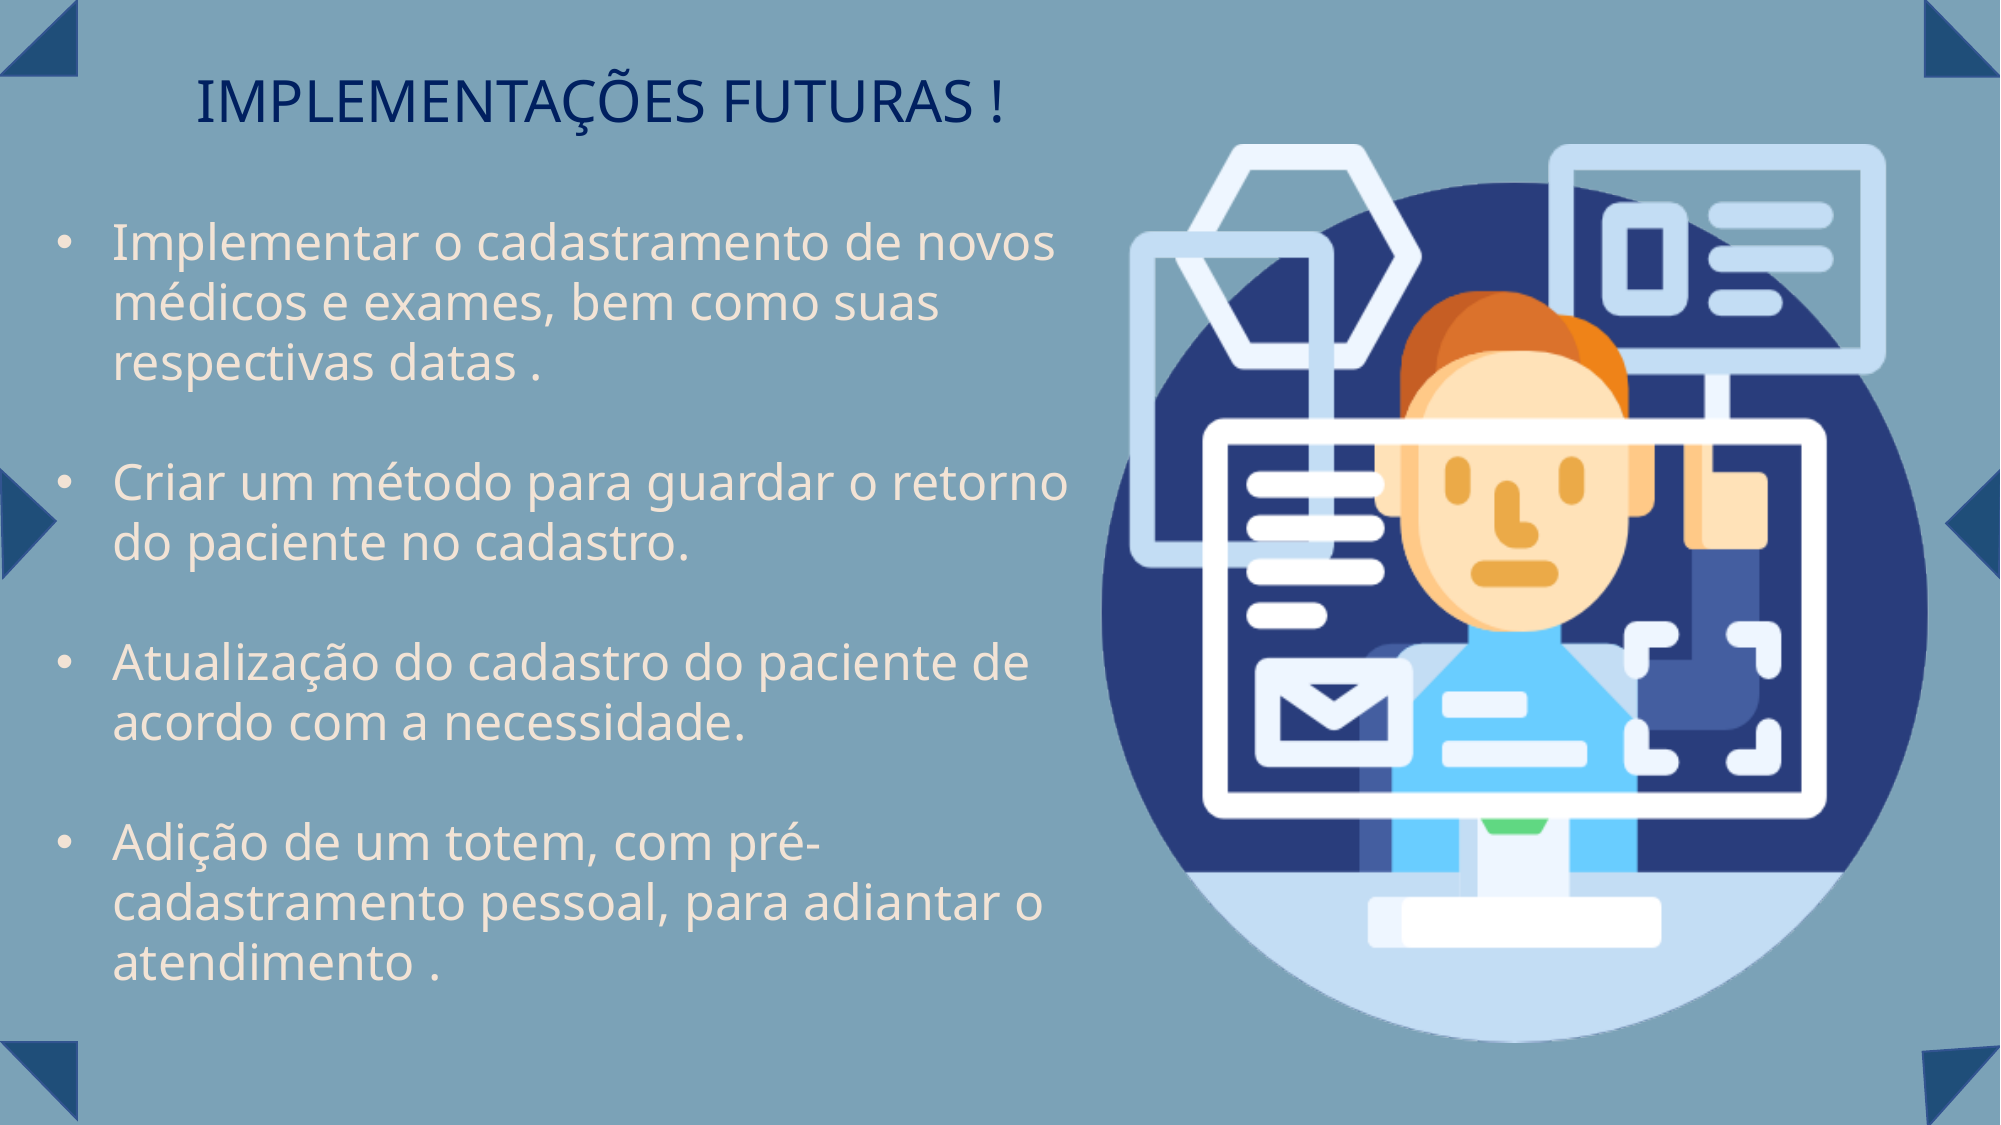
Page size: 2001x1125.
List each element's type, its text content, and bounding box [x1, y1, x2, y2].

text_box [0, 0, 78, 77]
text_box [1947, 468, 2000, 580]
text_box IMPLEMENTAÇÕES FUTURAS ! [181, 57, 1175, 143]
text_box [0, 1041, 78, 1122]
text_box [0, 467, 40, 580]
text_box [1921, 1045, 2000, 1125]
picture [1083, 144, 1947, 1043]
text_box Implementar o cadastramento de novos médicos e exames, bem como suas respectivas datas . Criar um método para guardar o retorno do paciente no cadastro. Atualização do cadastro do paciente de acordo com a necessidade. Adição de um totem, com pré-cadastramento pessoal, para adiantar o atendimento . [40, 203, 1083, 999]
text_box [1923, 0, 2000, 78]
